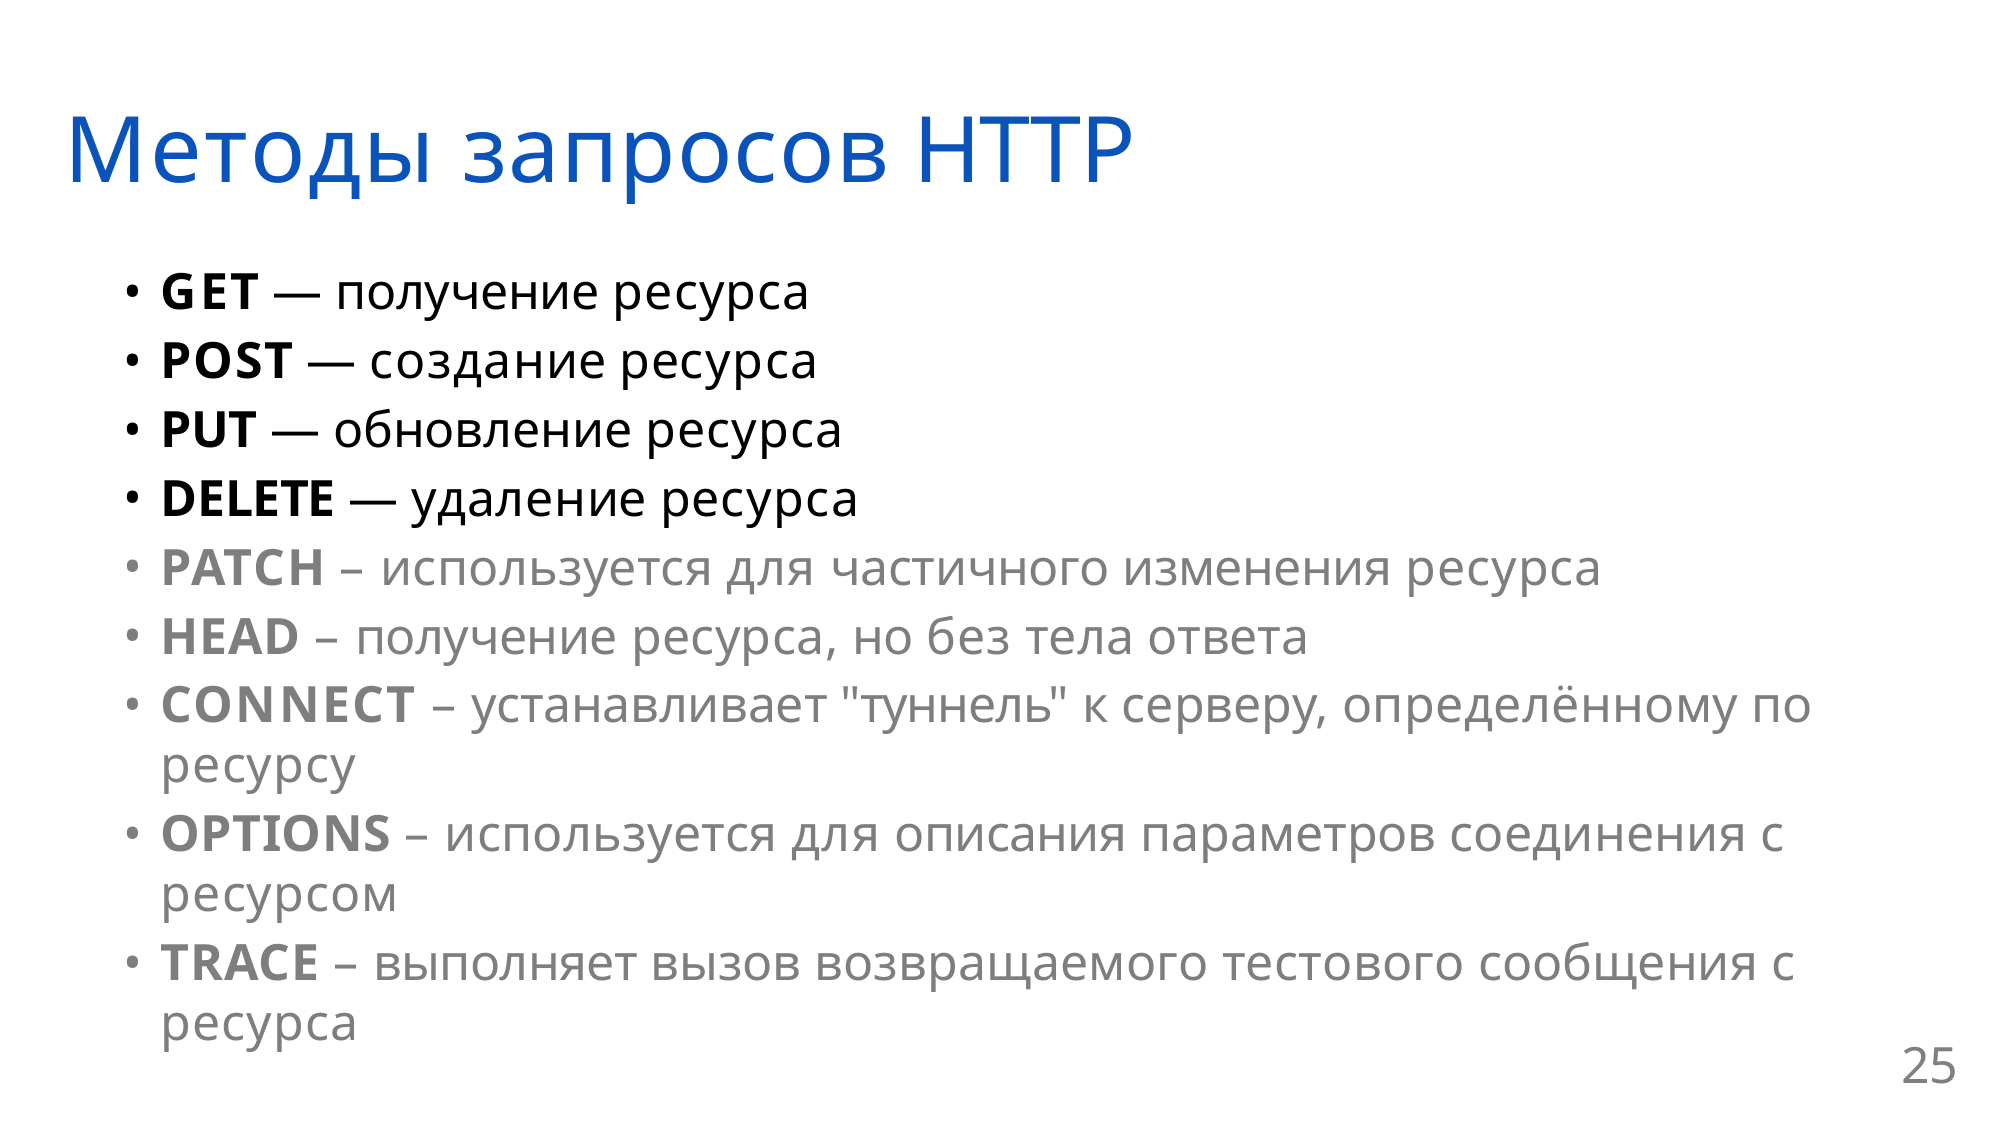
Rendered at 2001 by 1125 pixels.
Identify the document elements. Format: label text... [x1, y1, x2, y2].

text_box GET — получение ресурса POST — создание ресурса PUT — обновление ресурса DELETE — удаление ресурса PATCH – используется для частичного изменения ресурса HEAD – получение ресурса, но без тела ответа CONNECT – устанавливает "туннель" к серверу, определённому по ресурсу OPTIONS – используется для описания параметров соединения с ресурсом TRACE – выполняет вызов возвращаемого тестового сообщения с ресурса [121, 249, 1894, 1051]
text_box 25 [1875, 1026, 1984, 1101]
title Методы запросов HTTP [62, 49, 1756, 240]
